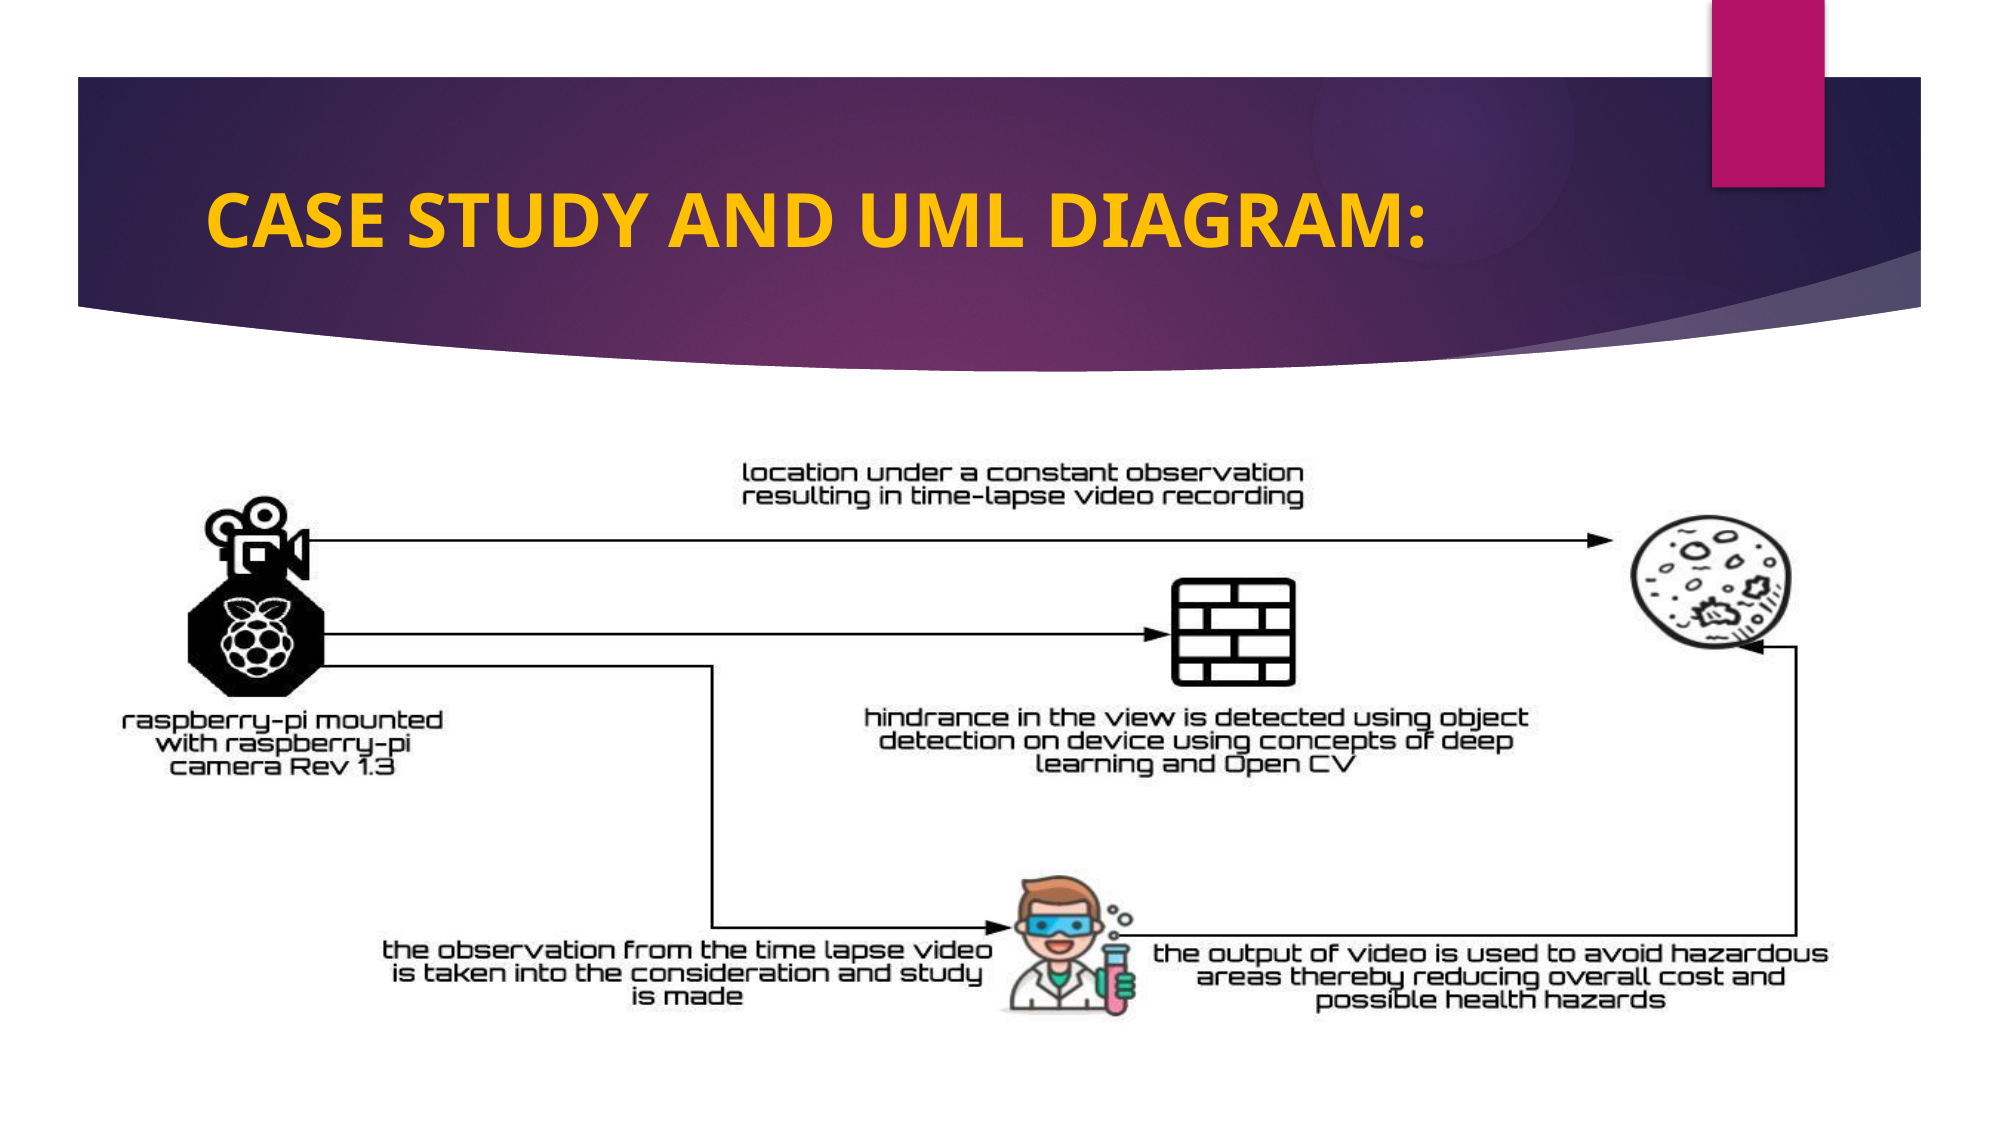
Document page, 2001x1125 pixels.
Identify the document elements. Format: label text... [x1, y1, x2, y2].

title CASE STUDY AND UML DIAGRAM: [189, 159, 1627, 276]
picture [46, 397, 1900, 1069]
